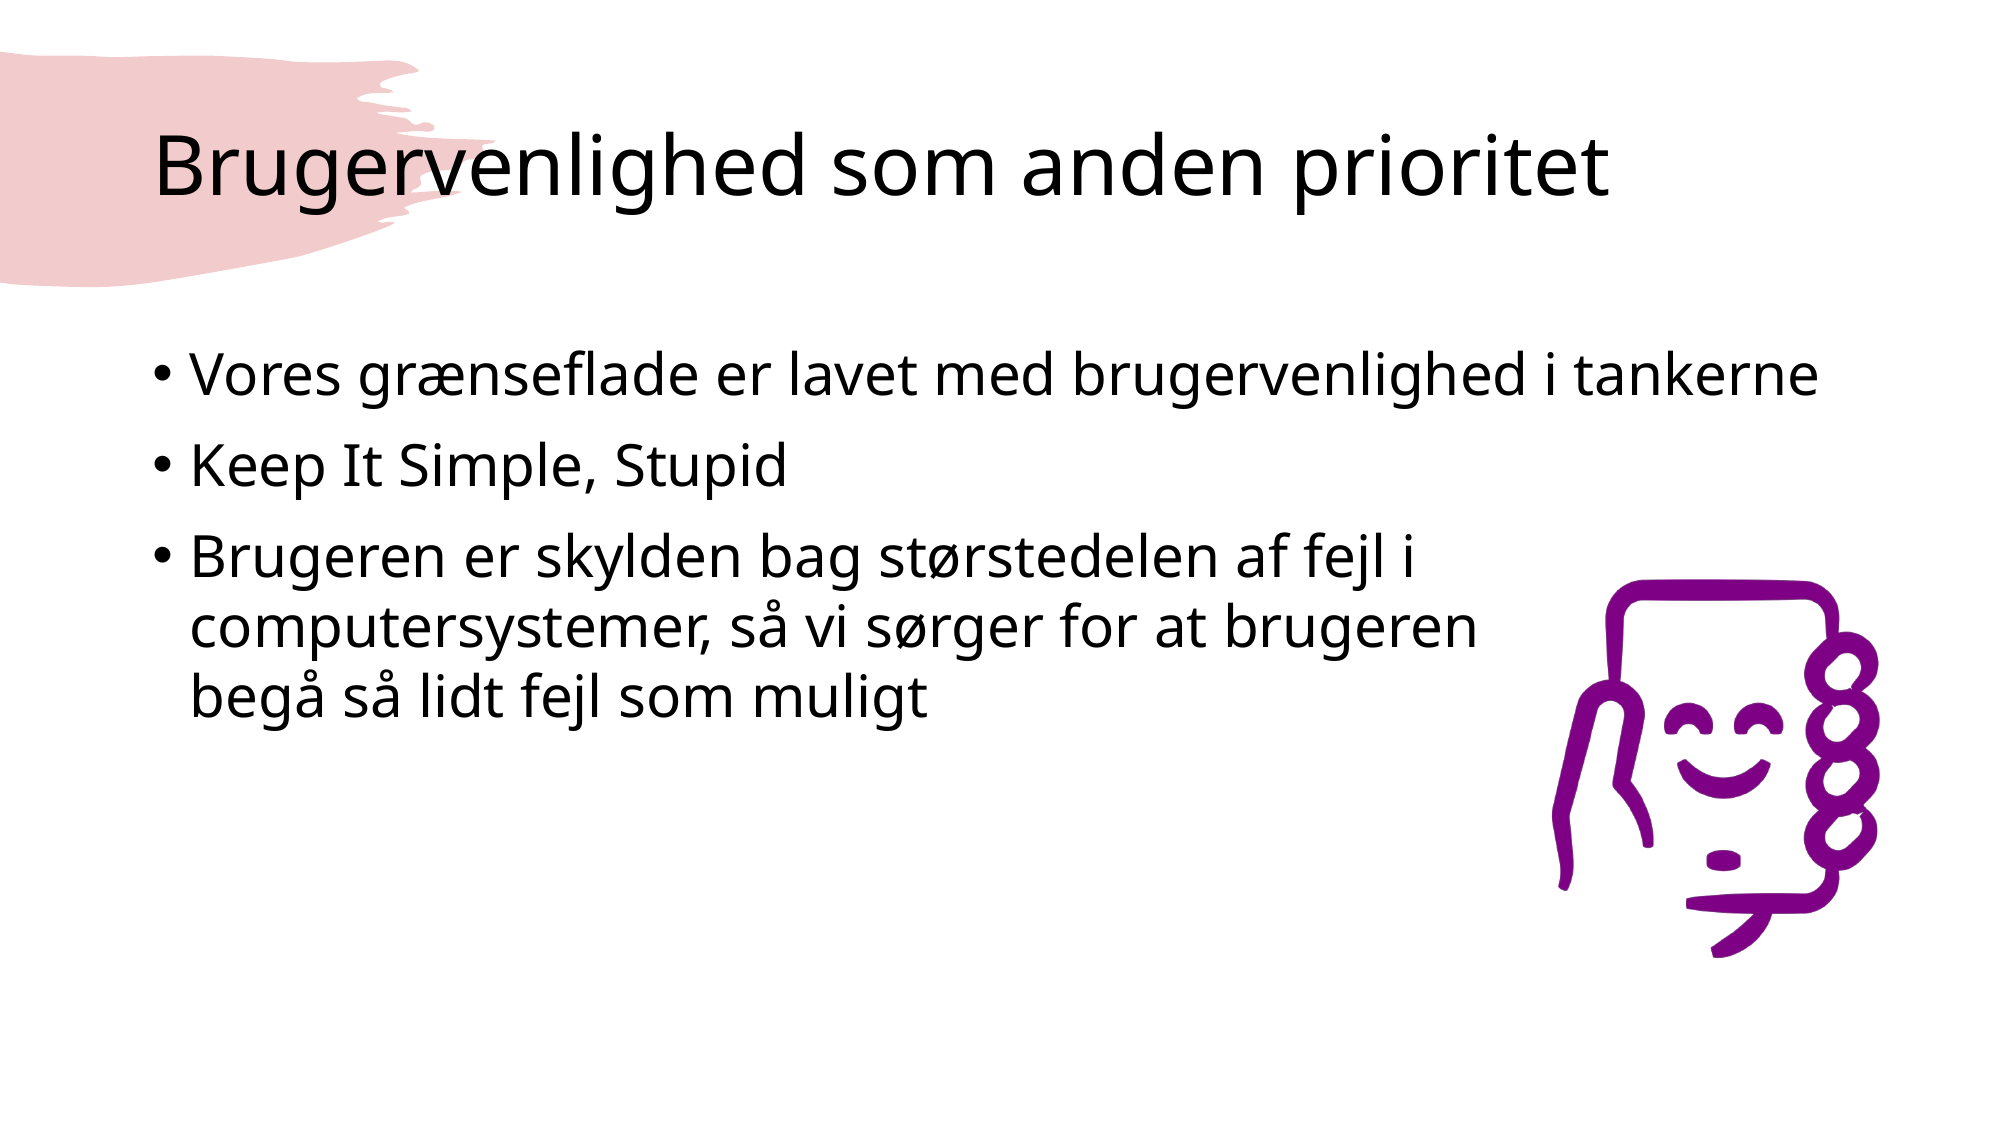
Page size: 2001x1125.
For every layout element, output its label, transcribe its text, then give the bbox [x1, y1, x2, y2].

title Brugervenlighed som anden prioritet [137, 59, 1863, 278]
picture [1524, 562, 1914, 969]
list Vores grænseflade er lavet med brugervenlighed i tankerne Keep It Simple, Stupid Brugeren er skylden bag størstedelen af fejl i computersystemer, så vi sørger for at brugeren kan begå så lidt fejl som muligt [137, 329, 1886, 1013]
